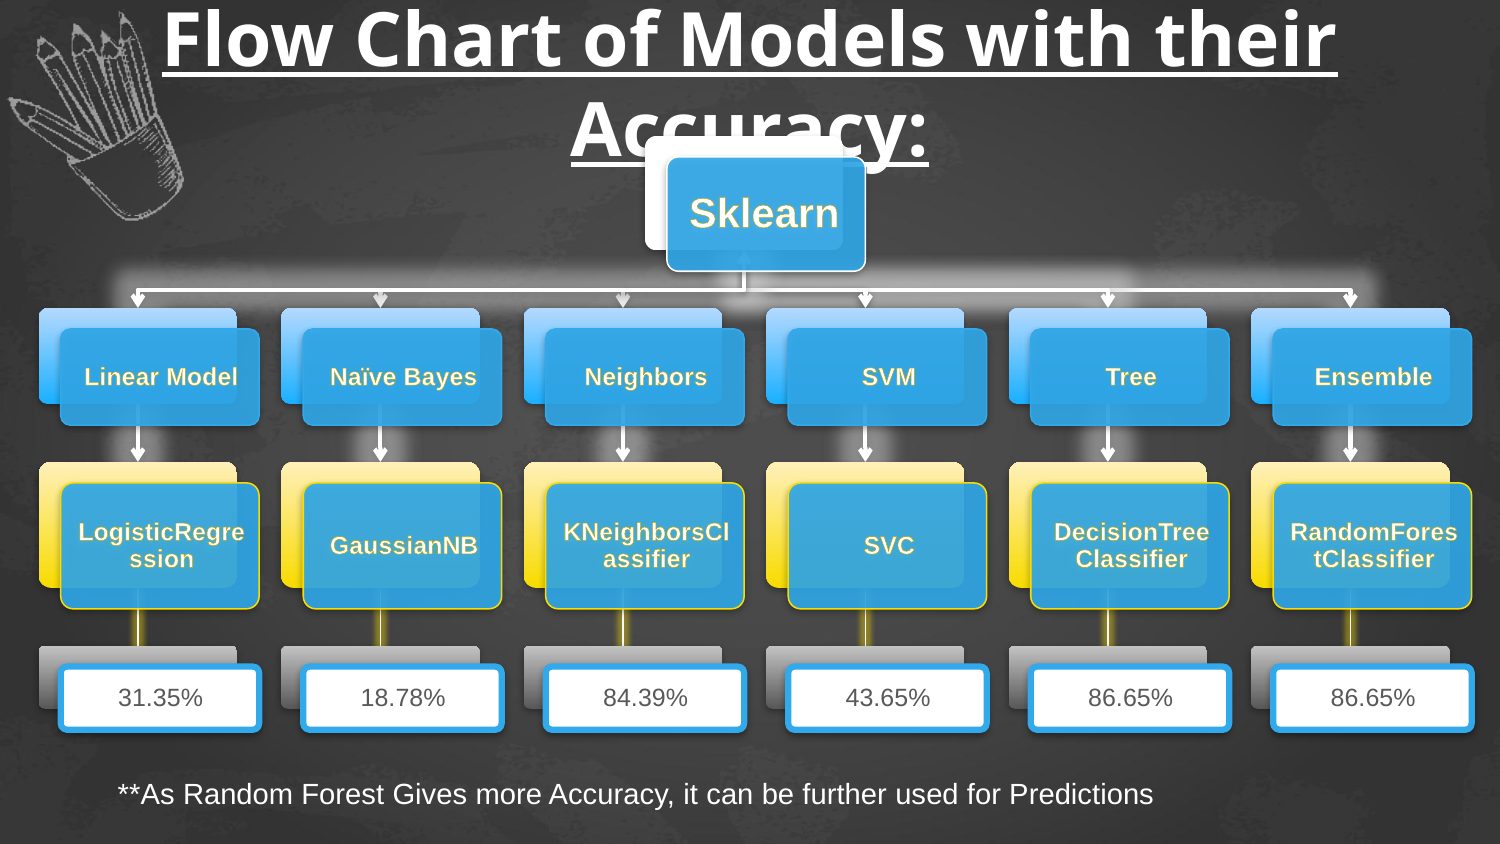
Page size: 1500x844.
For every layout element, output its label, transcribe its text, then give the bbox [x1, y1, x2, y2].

title Flow Chart of Models with their Accuracy: [182, 41, 1384, 79]
picture [0, 0, 1500, 844]
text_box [38, 80, 1473, 786]
text_box **As Random Forest Gives more Accuracy, it can be further used for Predictions [102, 794, 1384, 819]
